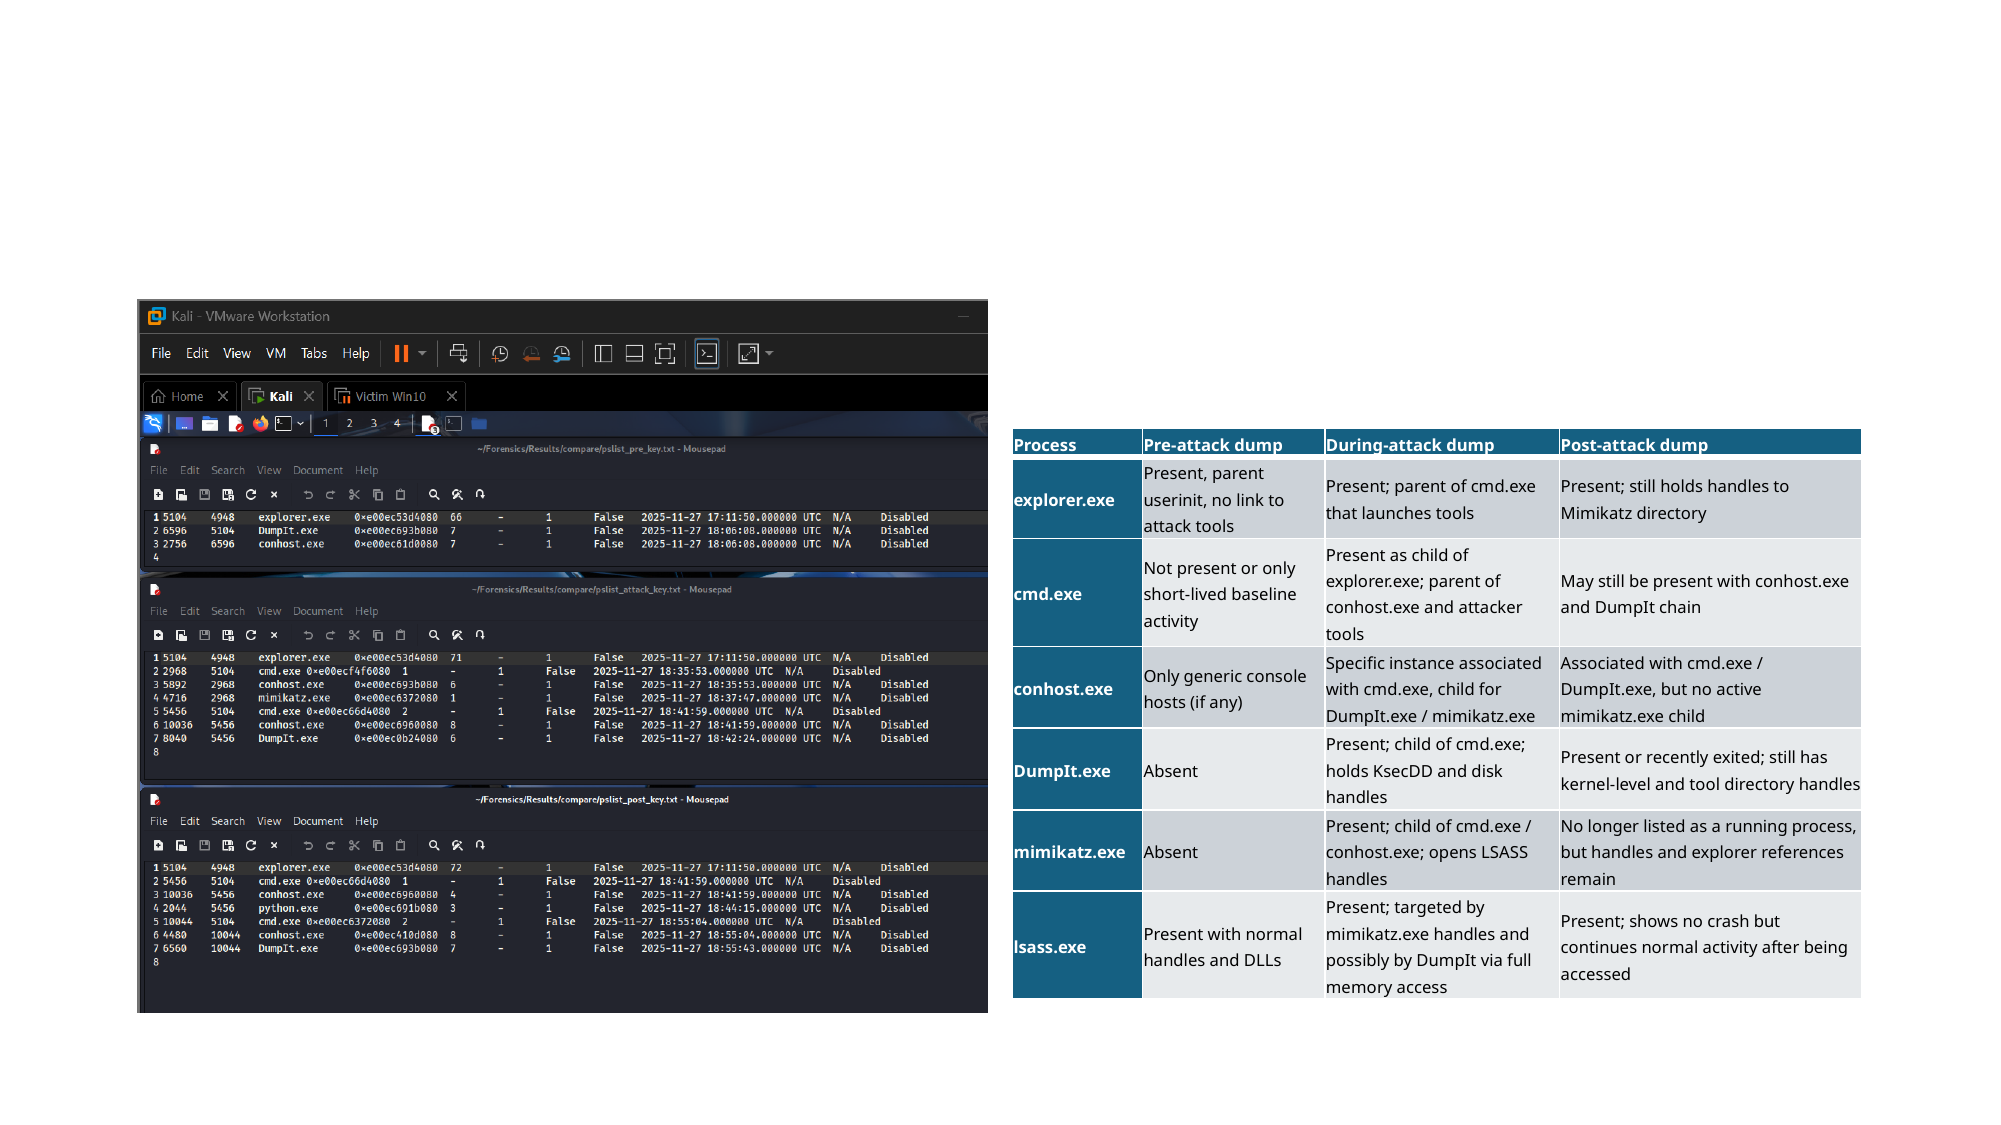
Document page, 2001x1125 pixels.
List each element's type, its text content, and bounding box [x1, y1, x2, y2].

table_cell Absent [1143, 729, 1324, 809]
table_cell Specific instance associated with cmd.exe, child for DumpIt.exe / mimikatz.exe [1326, 647, 1559, 727]
table_cell Absent [1143, 811, 1324, 890]
table_cell mimikatz.exe [1013, 811, 1142, 890]
table_cell Not present or only short-lived baseline activity [1143, 539, 1324, 646]
table_header During-attack dump [1326, 429, 1559, 454]
table_cell explorer.exe [1013, 460, 1142, 538]
table_cell Present as child of explorer.exe; parent of conhost.exe and attacker tools [1326, 539, 1559, 646]
table_cell Present; targeted by mimikatz.exe handles and possibly by DumpIt via full memory access [1326, 892, 1559, 998]
table_cell Present; parent of cmd.exe that launches tools [1326, 460, 1559, 538]
table_cell Present; shows no crash but continues normal activity after being accessed [1560, 892, 1861, 998]
table_cell May still be present with conhost.exe and DumpIt chain [1560, 539, 1861, 646]
table_cell Only generic console hosts (if any) [1143, 647, 1324, 727]
table_header Process [1013, 429, 1142, 454]
table_cell Present; still holds handles to Mimikatz directory [1560, 460, 1861, 538]
table_cell Present with normal handles and DLLs [1143, 892, 1324, 998]
table_cell DumpIt.exe [1013, 729, 1142, 809]
table_cell Associated with cmd.exe / DumpIt.exe, but no active mimikatz.exe child [1560, 647, 1861, 727]
table_cell Present, parent userinit, no link to attack tools [1143, 460, 1324, 538]
table_cell Present; child of cmd.exe; holds KsecDD and disk handles [1326, 729, 1559, 809]
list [136, 299, 988, 1014]
table_cell Present or recently exited; still has kernel-level and tool directory handles [1560, 729, 1861, 809]
table_cell lsass.exe [1013, 892, 1142, 998]
table_header Pre-attack dump [1143, 429, 1324, 454]
table_header Post-attack dump [1560, 429, 1861, 454]
table_cell No longer listed as a running process, but handles and explorer references remain [1560, 811, 1861, 890]
table_cell Present; child of cmd.exe / conhost.exe; opens LSASS handles [1326, 811, 1559, 890]
table_cell cmd.exe [1013, 539, 1142, 646]
table_cell conhost.exe [1013, 647, 1142, 727]
